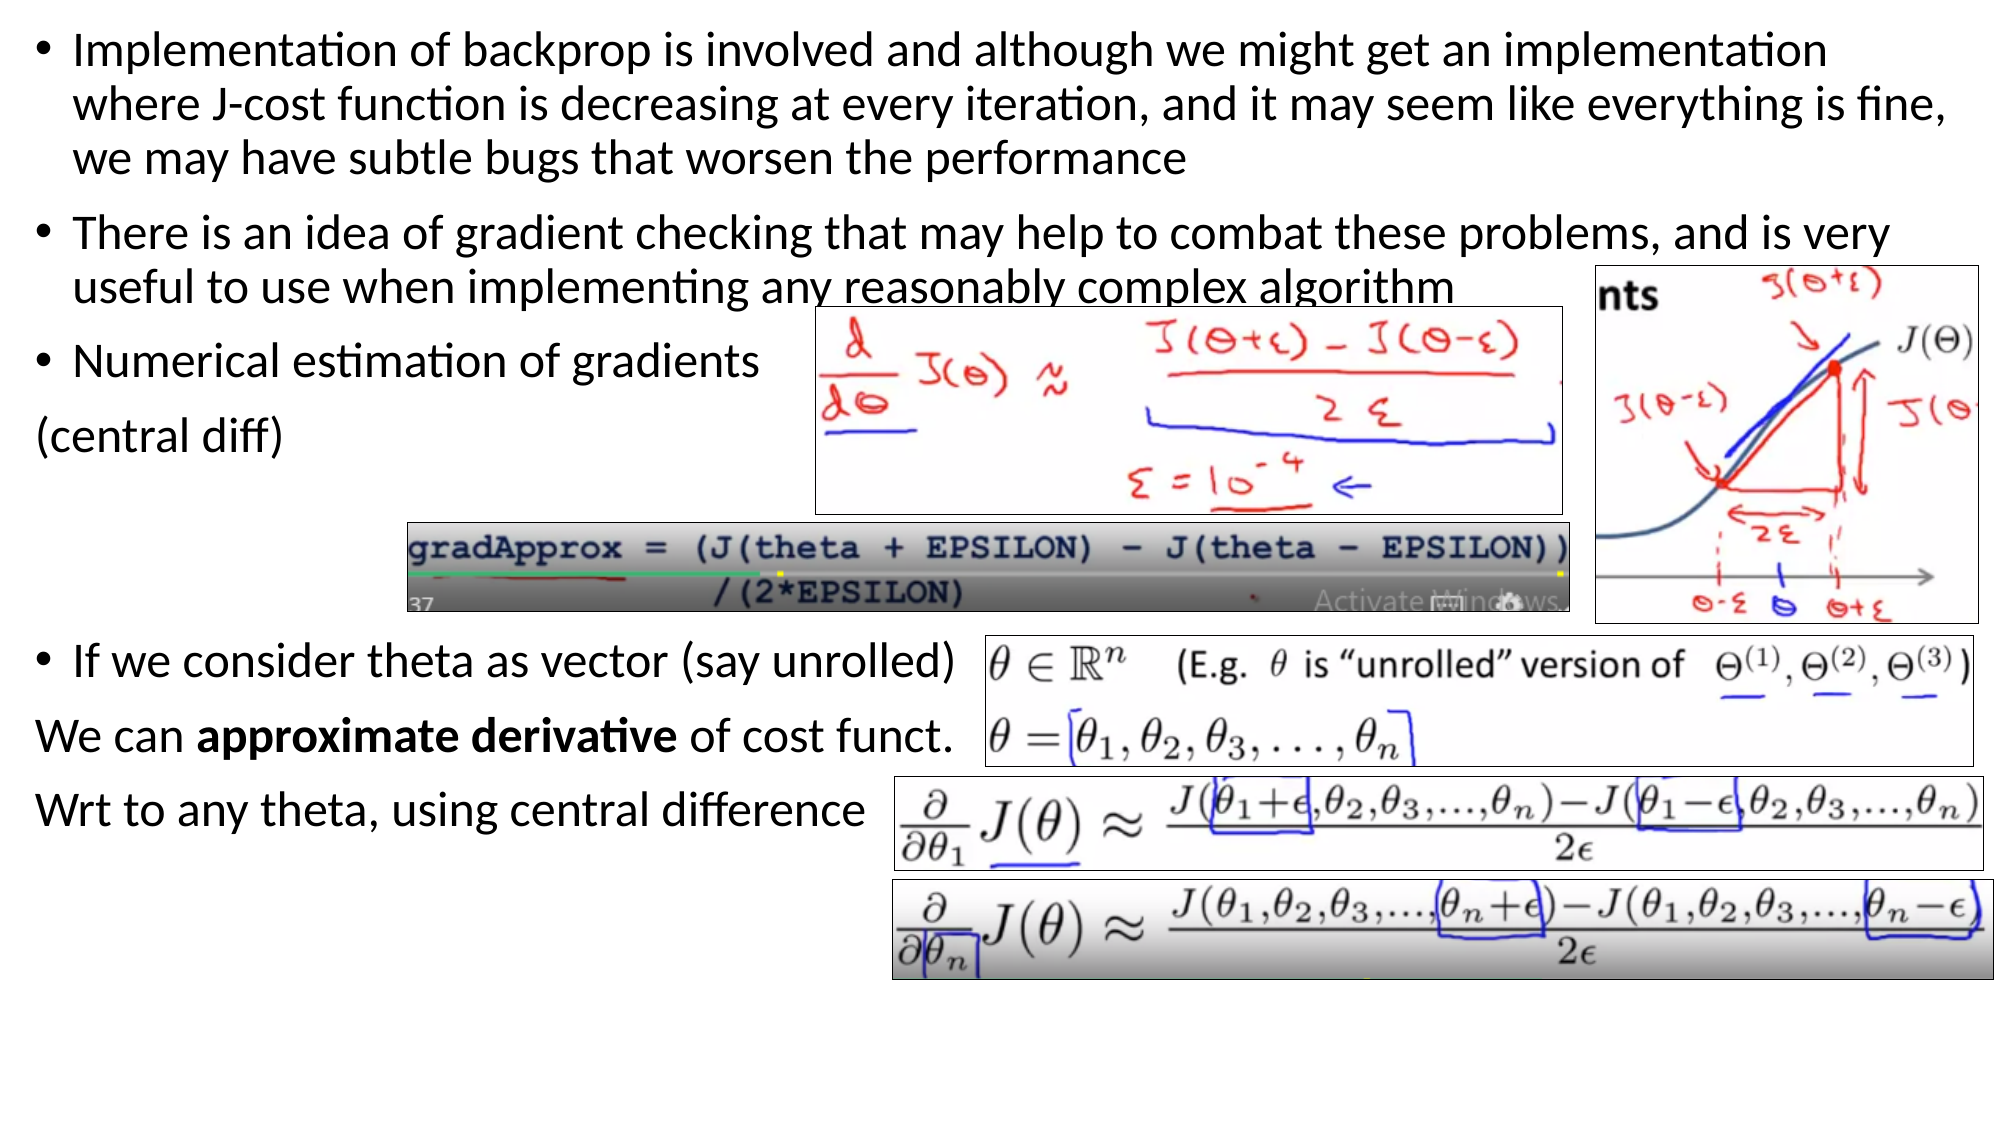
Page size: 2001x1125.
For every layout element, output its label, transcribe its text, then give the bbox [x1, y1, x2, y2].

picture [1595, 265, 1979, 624]
picture [815, 306, 1563, 515]
picture [407, 522, 1570, 612]
picture [985, 635, 1974, 767]
picture [894, 776, 1984, 871]
picture [892, 879, 1994, 980]
list Implementation of backprop is involved and although we might get an implementation where J-cost function is decreasing at every iteration, and it may seem like everything is fine, we may have subtle bugs that worsen the performance There is an idea of gradient checking that may help to combat these problems, and is very useful to use when implementing any reasonably complex algorithm Numerical estimation of gradients (central diff) If we consider theta as vector (say unrolled) We can approximate derivative of cost funct. Wrt to any theta, using central difference [19, 15, 1976, 1108]
